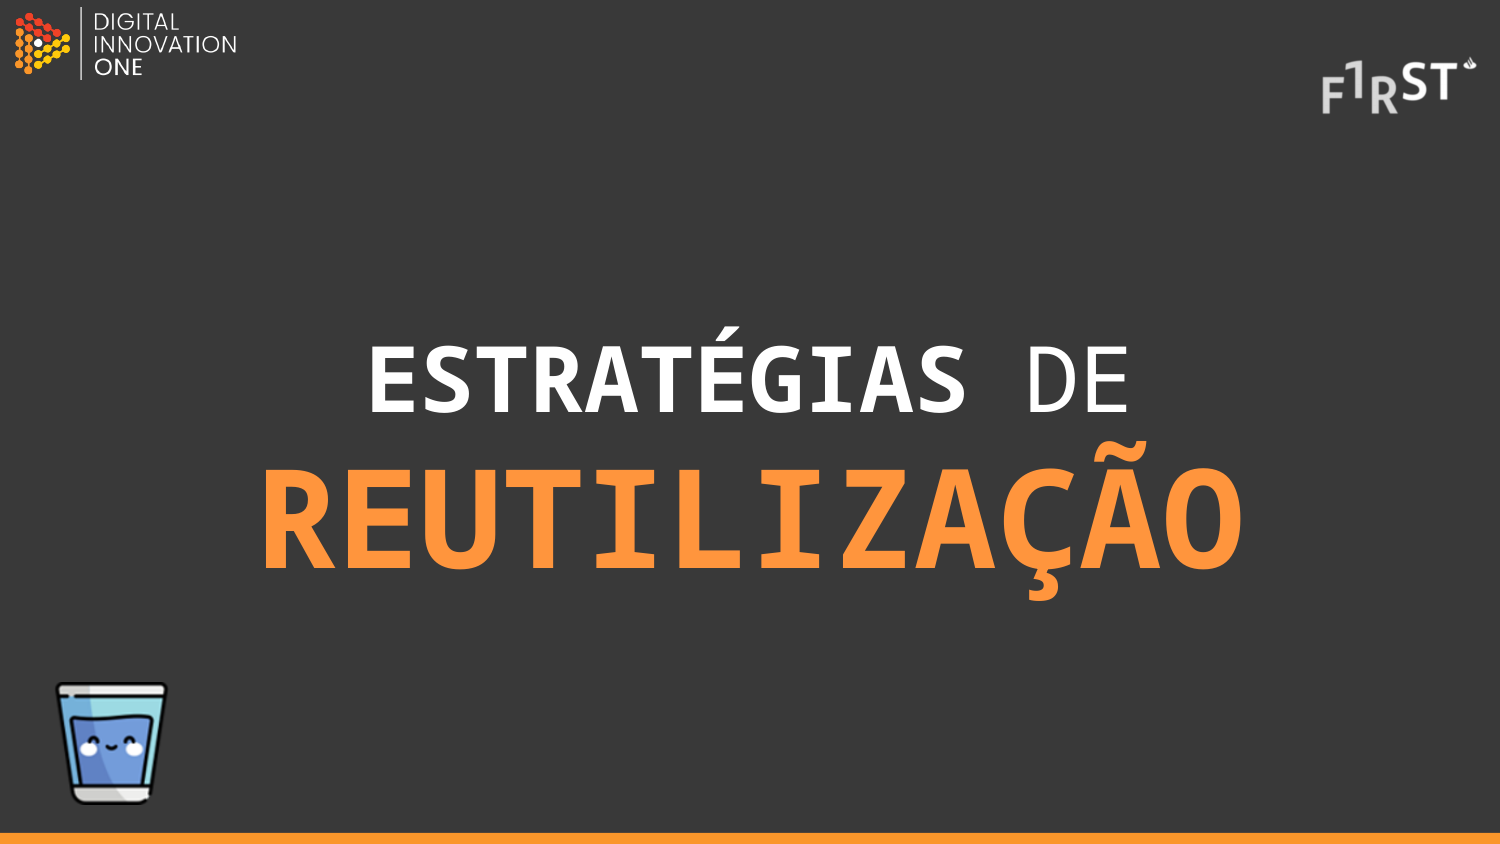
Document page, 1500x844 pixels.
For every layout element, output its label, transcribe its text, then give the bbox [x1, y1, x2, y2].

text_box ESTRATÉGIAS DE REUTILIZAÇÃO [0, 313, 1500, 604]
text_box [0, 832, 1500, 844]
picture [51, 682, 172, 805]
picture [1299, 0, 1500, 182]
picture [0, 0, 251, 88]
